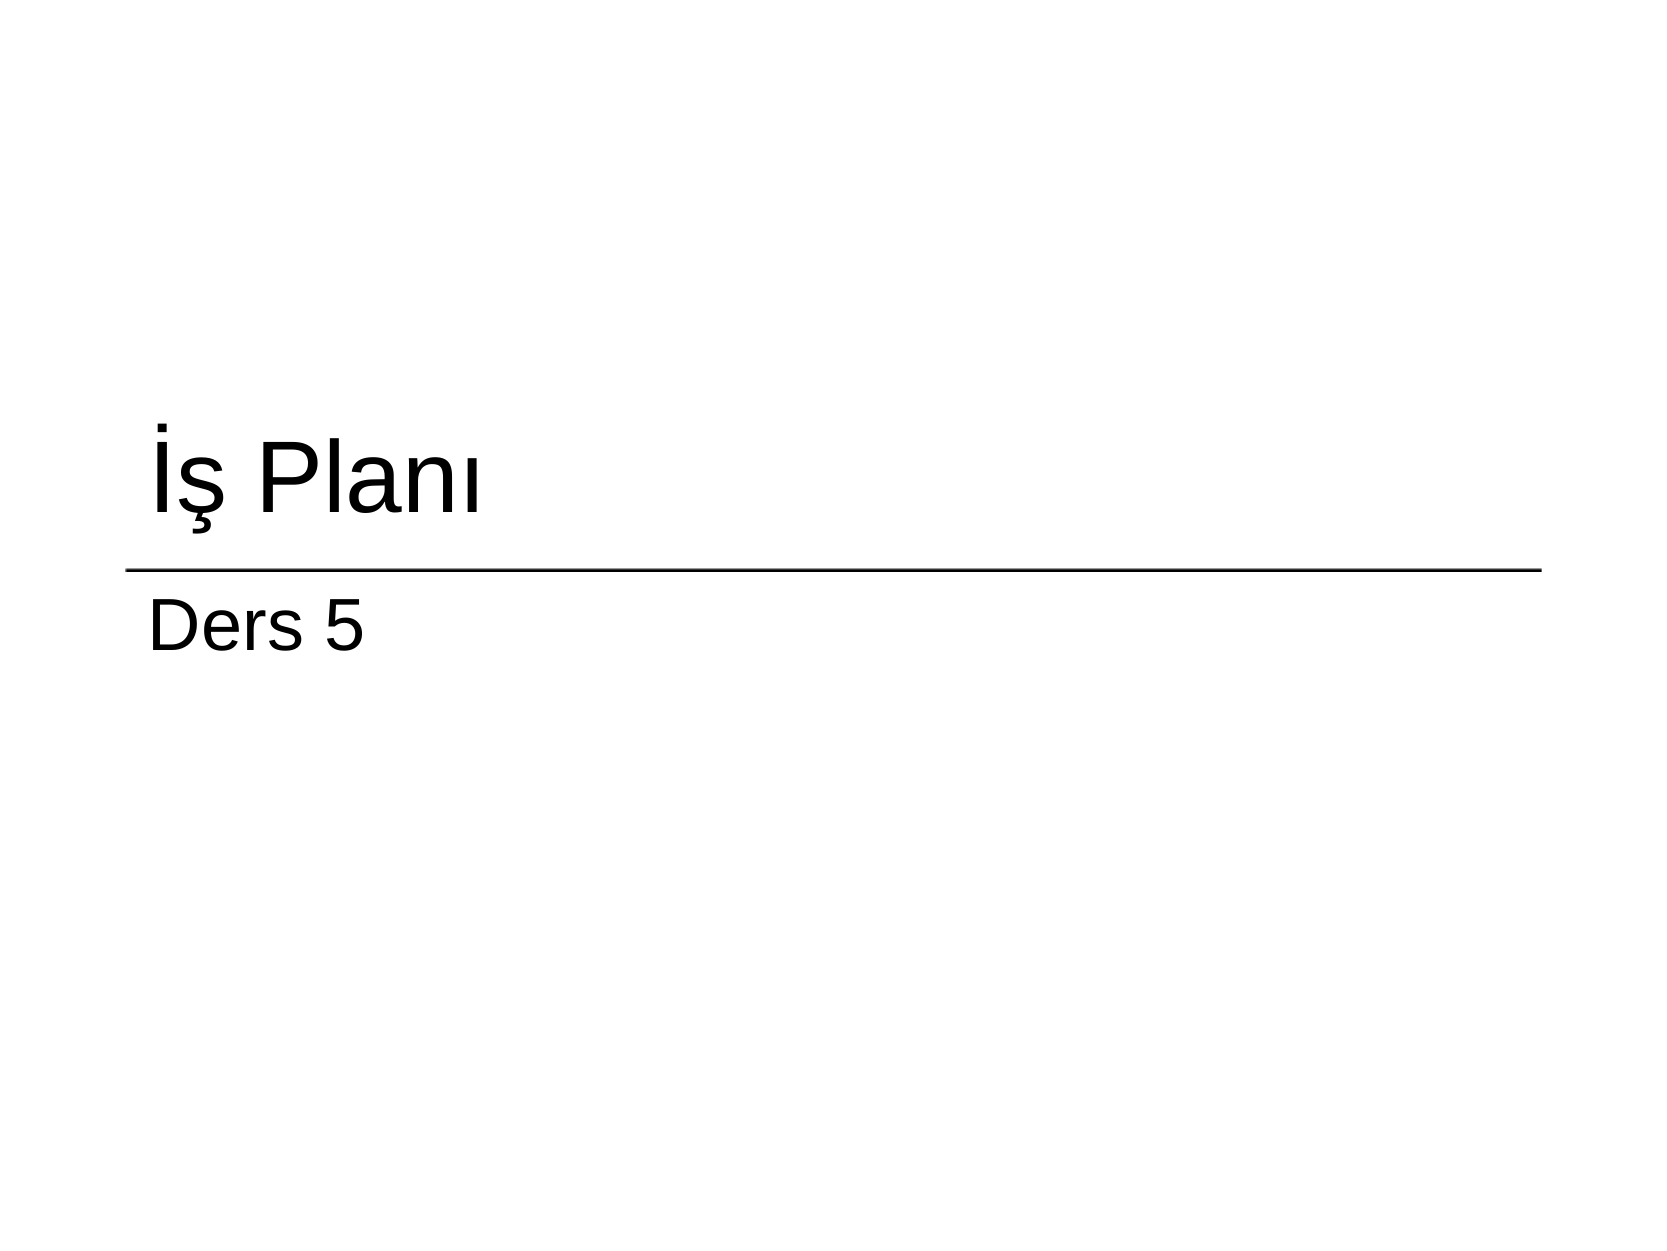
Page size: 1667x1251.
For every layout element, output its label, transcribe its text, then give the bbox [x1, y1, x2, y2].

title İş Planı [141, 383, 1538, 480]
text_box [125, 567, 1542, 572]
text_box Ders 5 [141, 480, 1566, 745]
